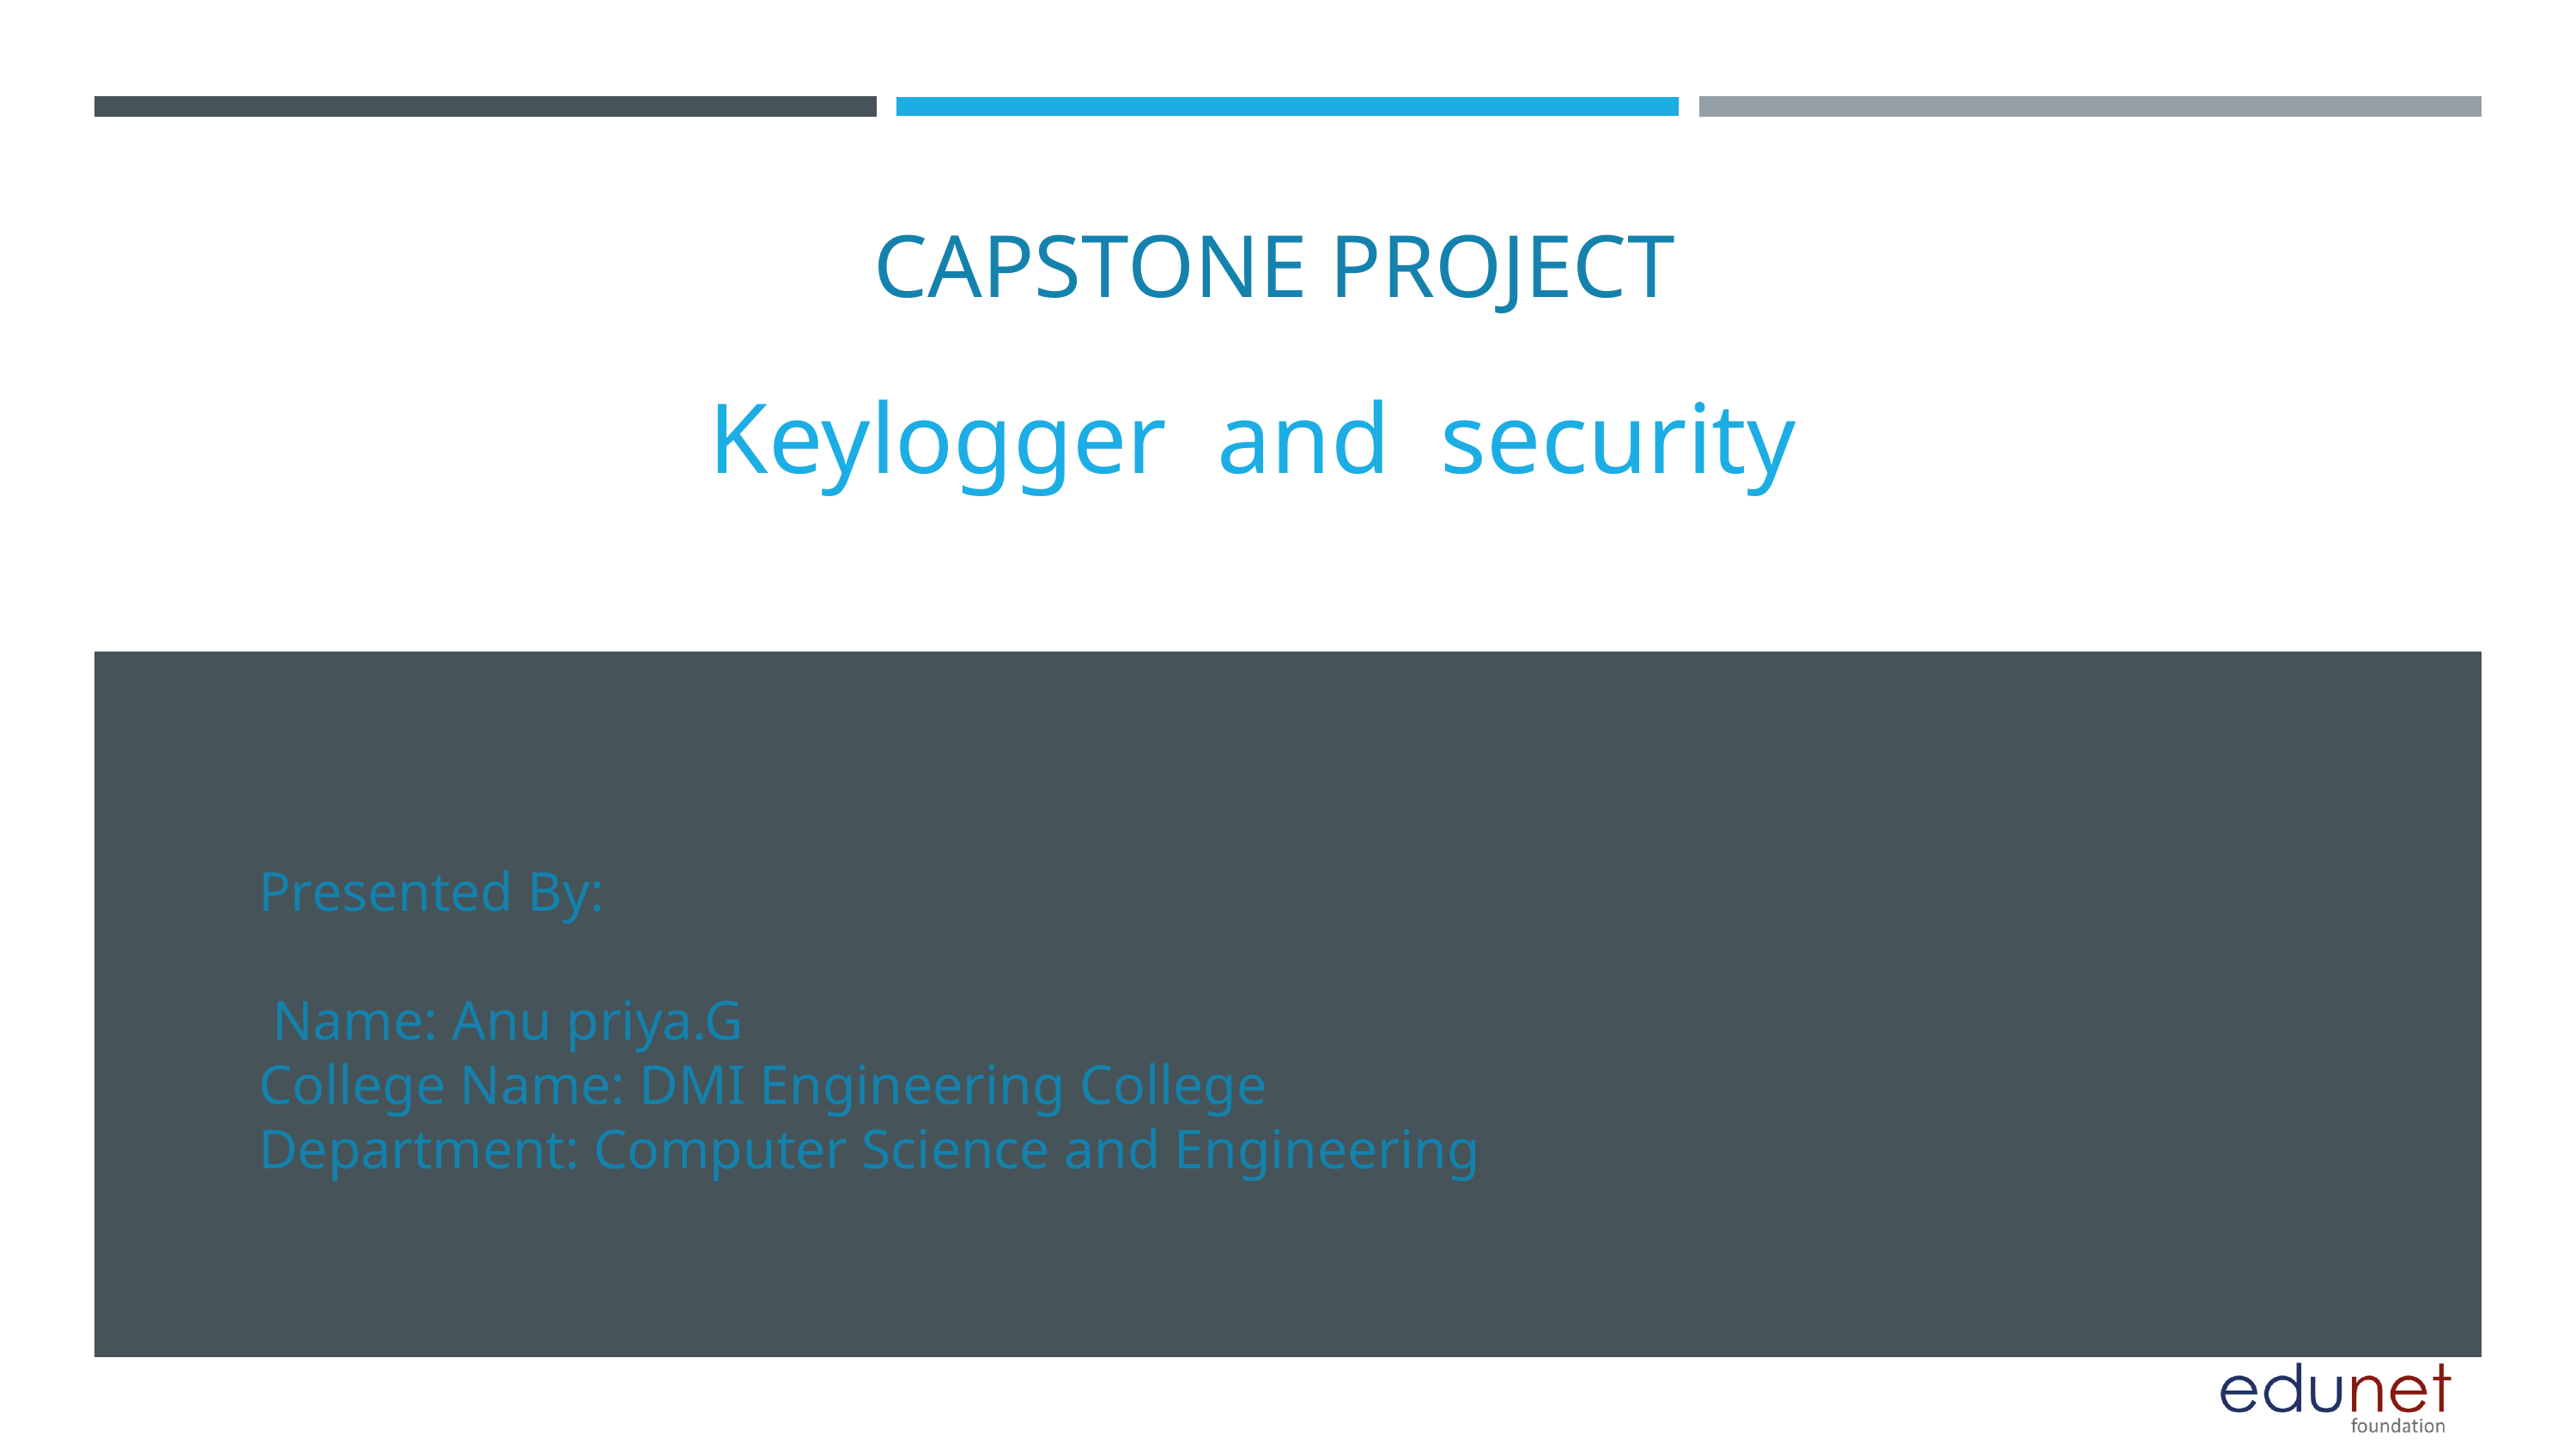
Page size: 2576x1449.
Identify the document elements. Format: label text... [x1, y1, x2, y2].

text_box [896, 96, 1680, 117]
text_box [94, 652, 2482, 1357]
text_box CAPSTONE PROJECT [0, 211, 2576, 315]
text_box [1698, 95, 2482, 118]
text_box Keylogger and security [300, 376, 2207, 493]
text_box [2215, 1367, 2454, 1437]
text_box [94, 96, 878, 118]
